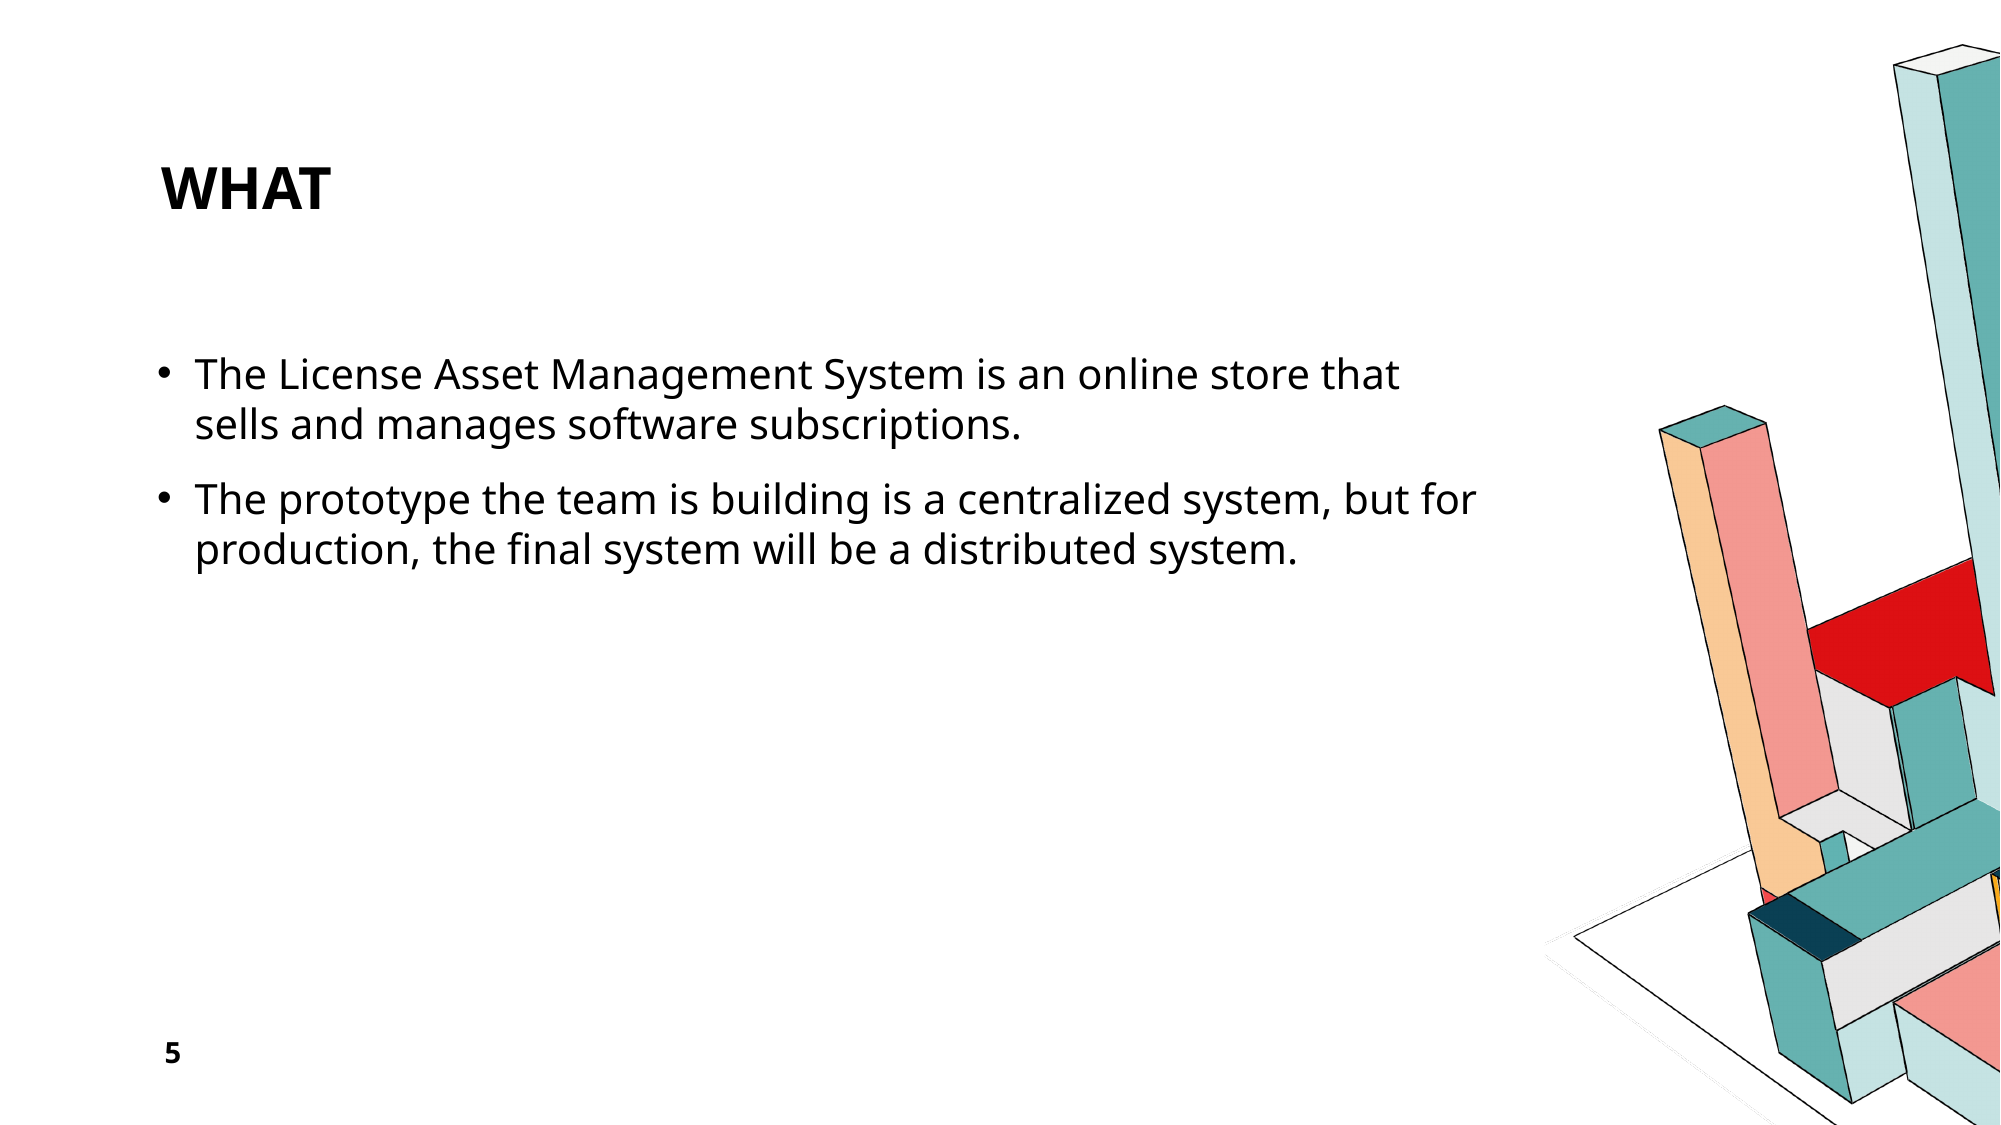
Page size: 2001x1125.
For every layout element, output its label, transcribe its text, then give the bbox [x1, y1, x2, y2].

list The License Asset Management System is an online store that sells and manages software subscriptions. The prototype the team is building is a centralized system, but for production, the final system will be a distributed system. [142, 339, 1508, 913]
slide_number 5 [149, 1024, 588, 1085]
title What [146, 11, 1508, 230]
picture [1544, 43, 2000, 1125]
